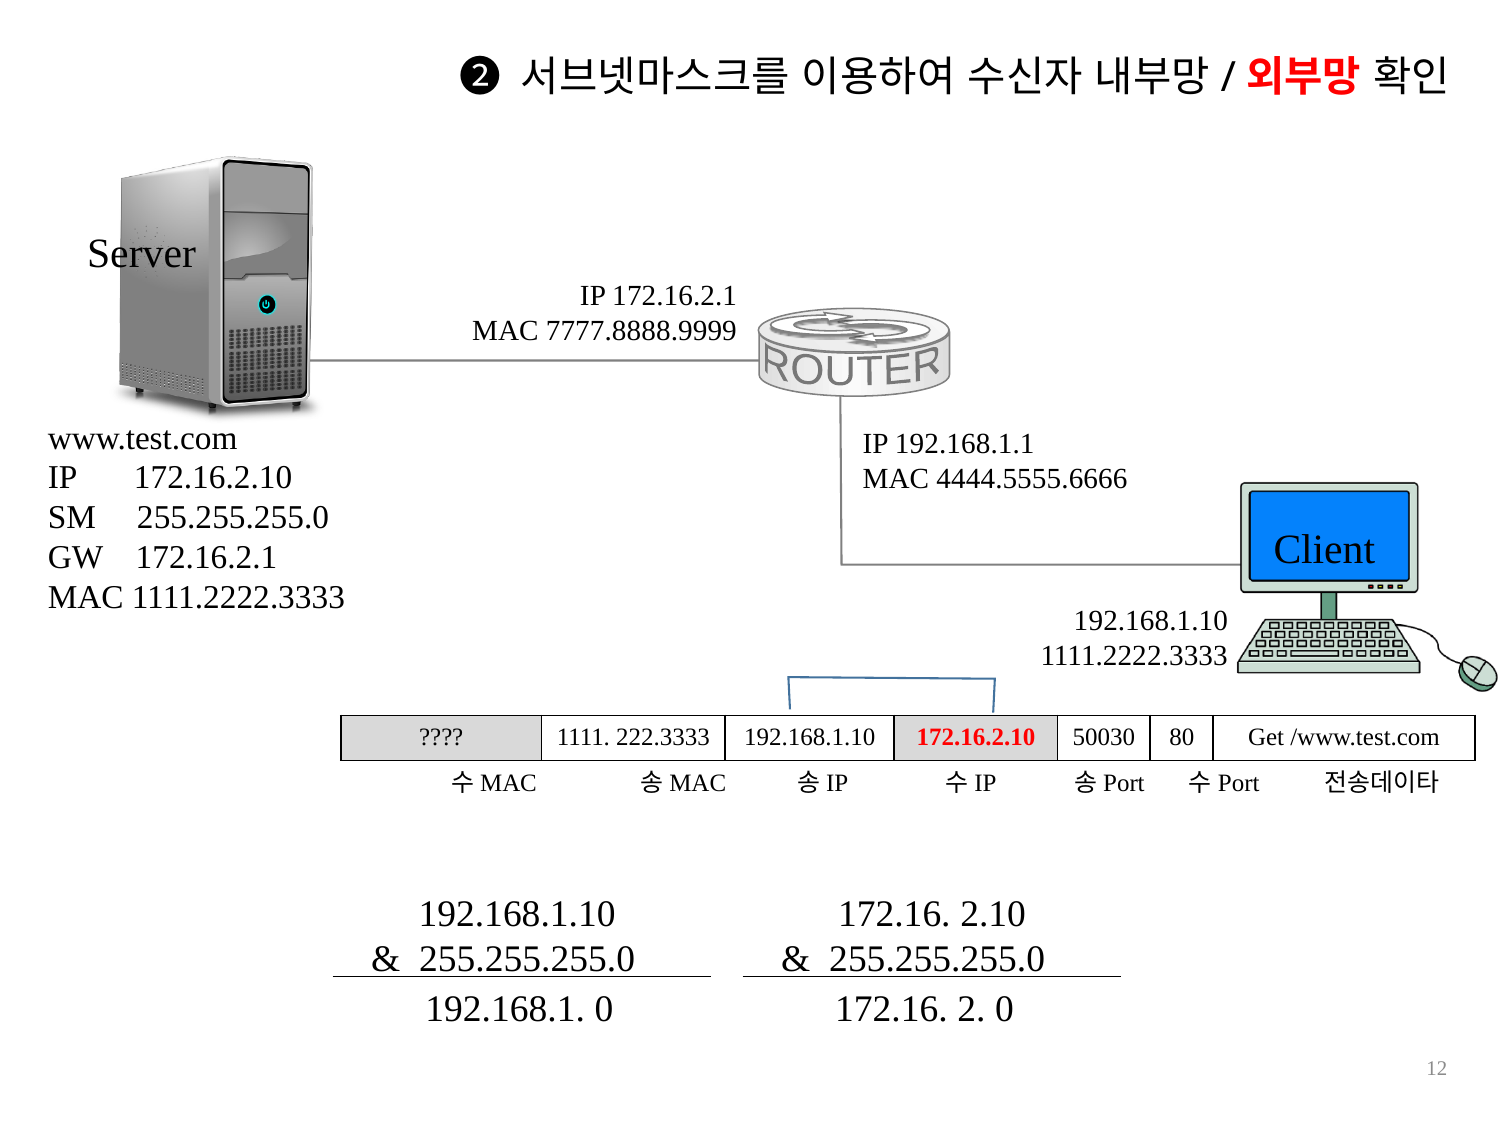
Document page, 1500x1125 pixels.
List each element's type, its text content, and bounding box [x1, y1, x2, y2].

picture [104, 154, 327, 424]
text_box [327, 359, 1236, 566]
text_box 172.16. 2.10 & 255.255.255.0 [766, 881, 1061, 976]
table_header 192.168.1.10 [726, 716, 893, 758]
text_box 192.168.1.10 & 255.255.255.0 [356, 881, 651, 976]
table_header Get /www.test.com [1214, 716, 1474, 760]
text_box [847, 319, 930, 343]
text_box [770, 312, 865, 335]
text_box 수MAC 송MAC 송IP 수IP 송Port 수Port 전송데이타 [388, 758, 1462, 804]
text_box www.test.com IP 172.16.2.10 SM 255.255.255.0 GW 172.16.2.1 MAC 1111.2222.3333 [33, 408, 361, 663]
slide_number 12 [1124, 1037, 1463, 1097]
table_header 80 [1151, 716, 1212, 758]
text_box ➋ 서브넷마스크를 이용하여 수신자 내부망/외부망 확인 [445, 42, 1478, 108]
text_box Server [72, 218, 104, 284]
table_header 50030 [1058, 716, 1149, 758]
text_box 192.168.1. 0 [410, 977, 629, 1037]
text_box 192.168.1.10 & 255.255.255.0 [356, 977, 651, 1077]
table_header 172.16.2.10 [895, 716, 1057, 758]
table_header ???? [342, 716, 541, 760]
picture [1236, 481, 1498, 692]
text_box IP 172.16.2.1 MAC 7777.8888.9999 [456, 269, 752, 389]
text_box [758, 308, 949, 352]
text_box [759, 330, 950, 397]
text_box IP 192.168.1.1 MAC 4444.5555.6666 [848, 416, 1144, 537]
text_box 172.16. 2.10 & 255.255.255.0 [766, 977, 1061, 1077]
table_header 1111. 222.3333 [542, 716, 724, 758]
text_box 172.16. 2. 0 [820, 977, 1029, 1037]
text_box 192.168.1.10 1111.2222.3333 [1025, 593, 1243, 714]
text_box [787, 676, 996, 713]
